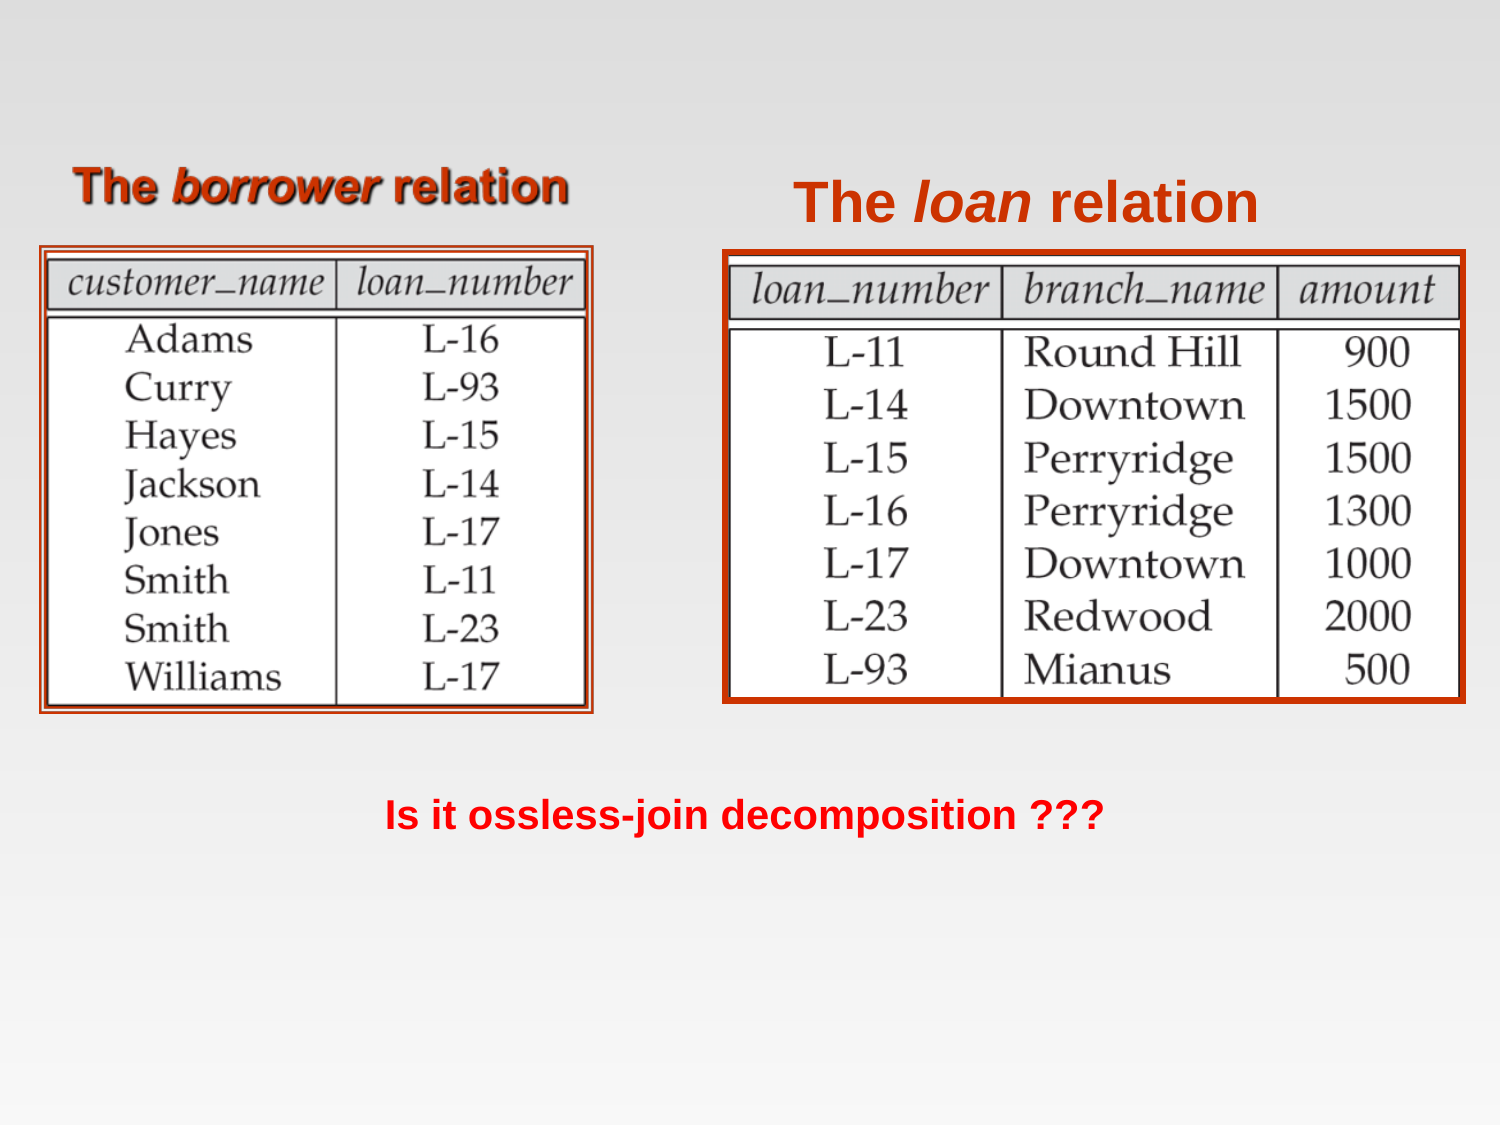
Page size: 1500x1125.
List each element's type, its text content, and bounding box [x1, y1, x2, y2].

text_box Is it ossless-join decomposition ??? [369, 780, 1253, 846]
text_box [39, 139, 1461, 715]
